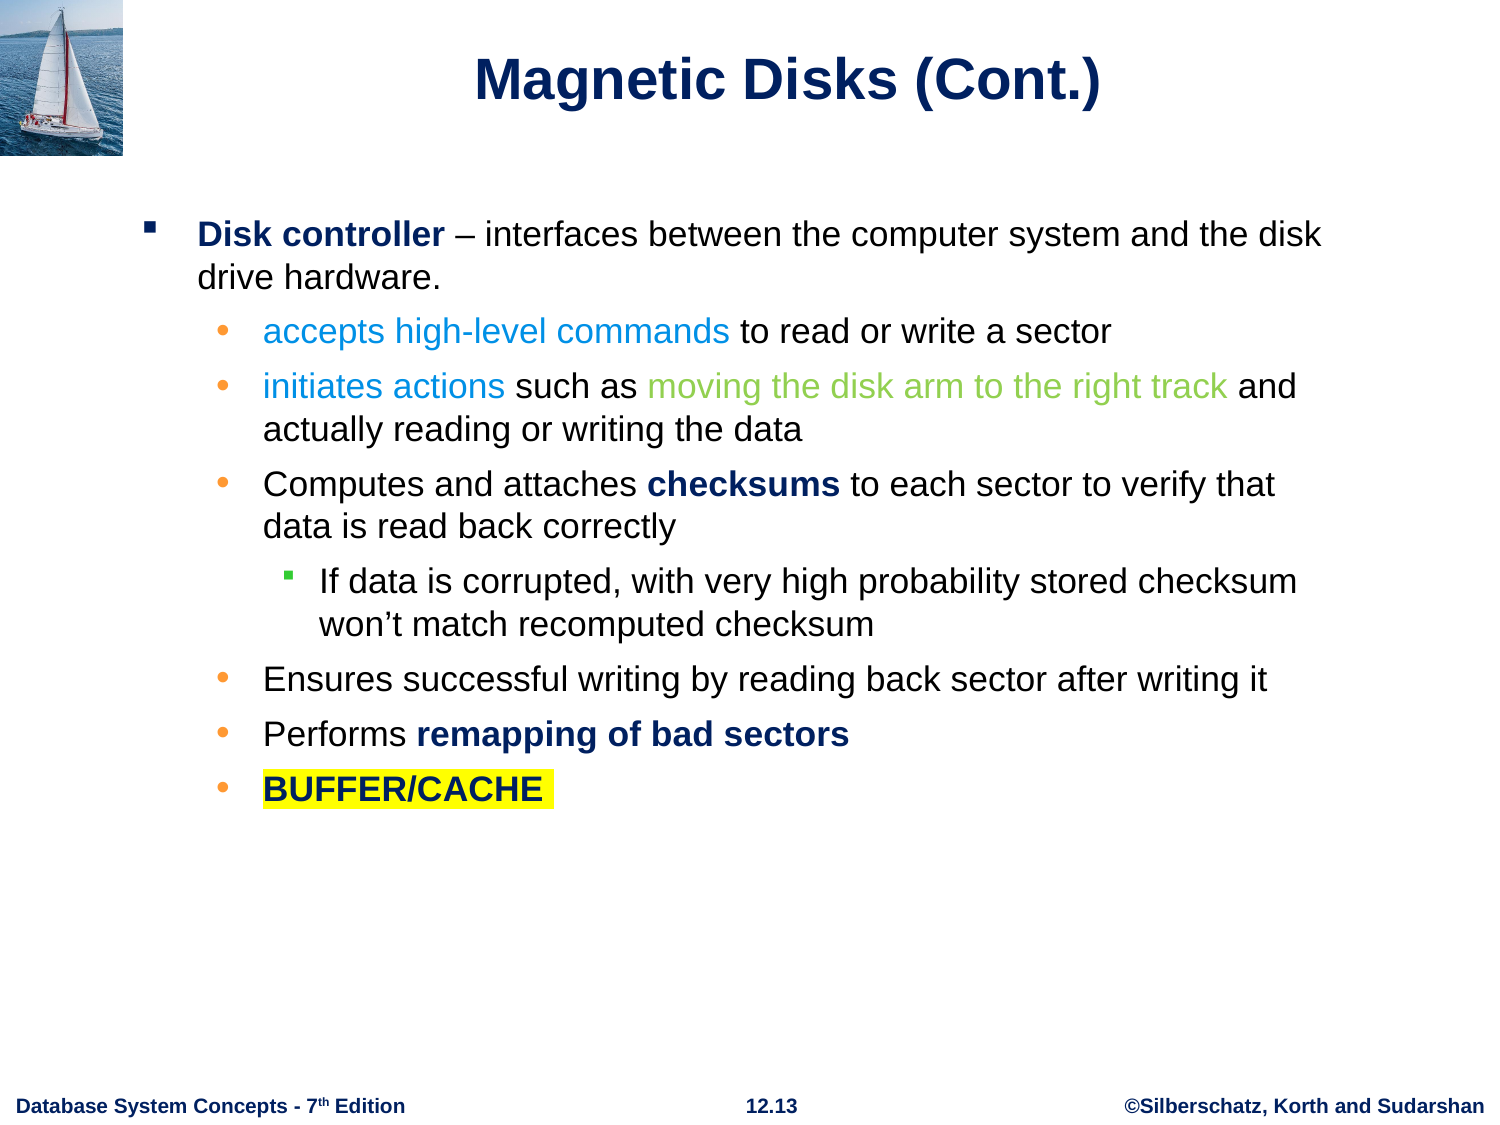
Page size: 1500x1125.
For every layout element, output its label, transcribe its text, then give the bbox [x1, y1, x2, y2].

text_box [161, 614, 1266, 947]
list Disk controller – interfaces between the computer system and the disk drive hardware. accepts high-level commands to read or write a sector initiates actions such as moving the disk arm to the right track and actually reading or writing the data Computes and attaches checksums to each sector to verify that data is read back correctly If data is corrupted, with very high probability stored checksum won’t match recomputed checksum Ensures successful writing by reading back sector after writing it Performs remapping of bad sectors BUFFER/CACHE [126, 203, 1352, 947]
title Magnetic Disks (Cont.) [125, 18, 1452, 120]
picture [0, 0, 123, 156]
